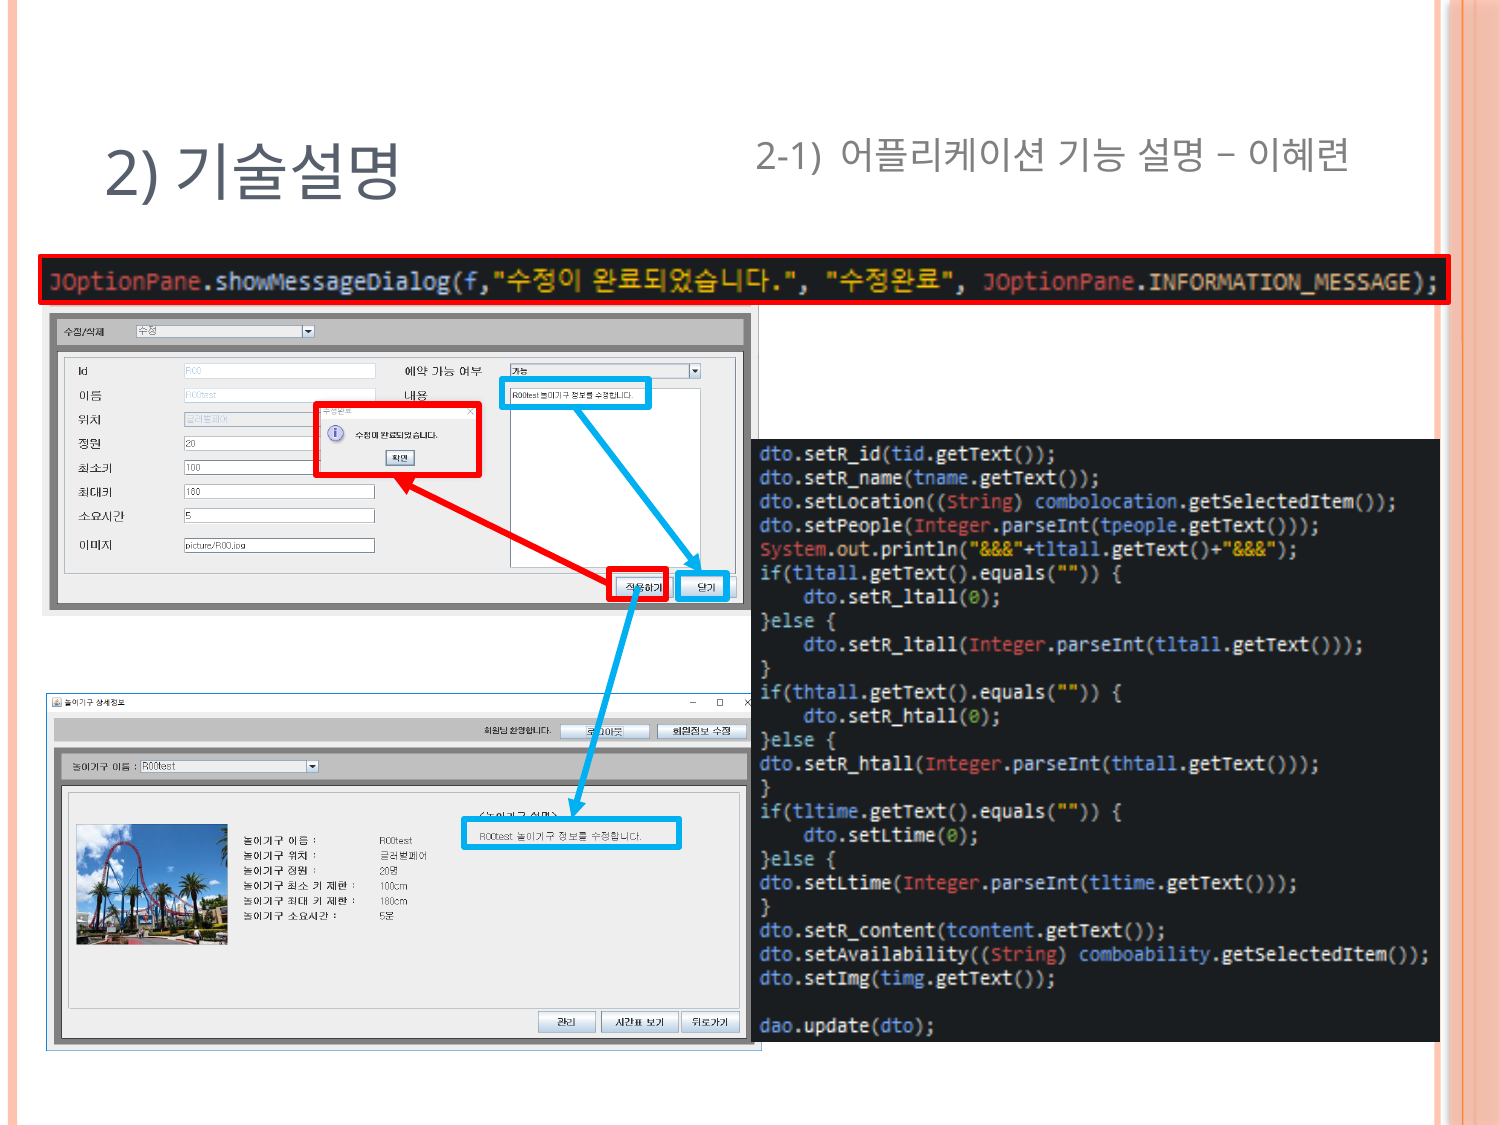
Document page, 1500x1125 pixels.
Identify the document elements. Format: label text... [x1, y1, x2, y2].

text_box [574, 406, 703, 574]
title 2)기술설명 [90, 27, 1316, 215]
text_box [571, 585, 639, 820]
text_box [393, 477, 572, 585]
picture [506, 383, 644, 403]
picture [682, 577, 722, 595]
text_box 2-1) 어플리케이션 기능 설명 – 이혜련 [740, 124, 1367, 185]
picture [468, 823, 675, 843]
picture [41, 257, 1447, 1052]
